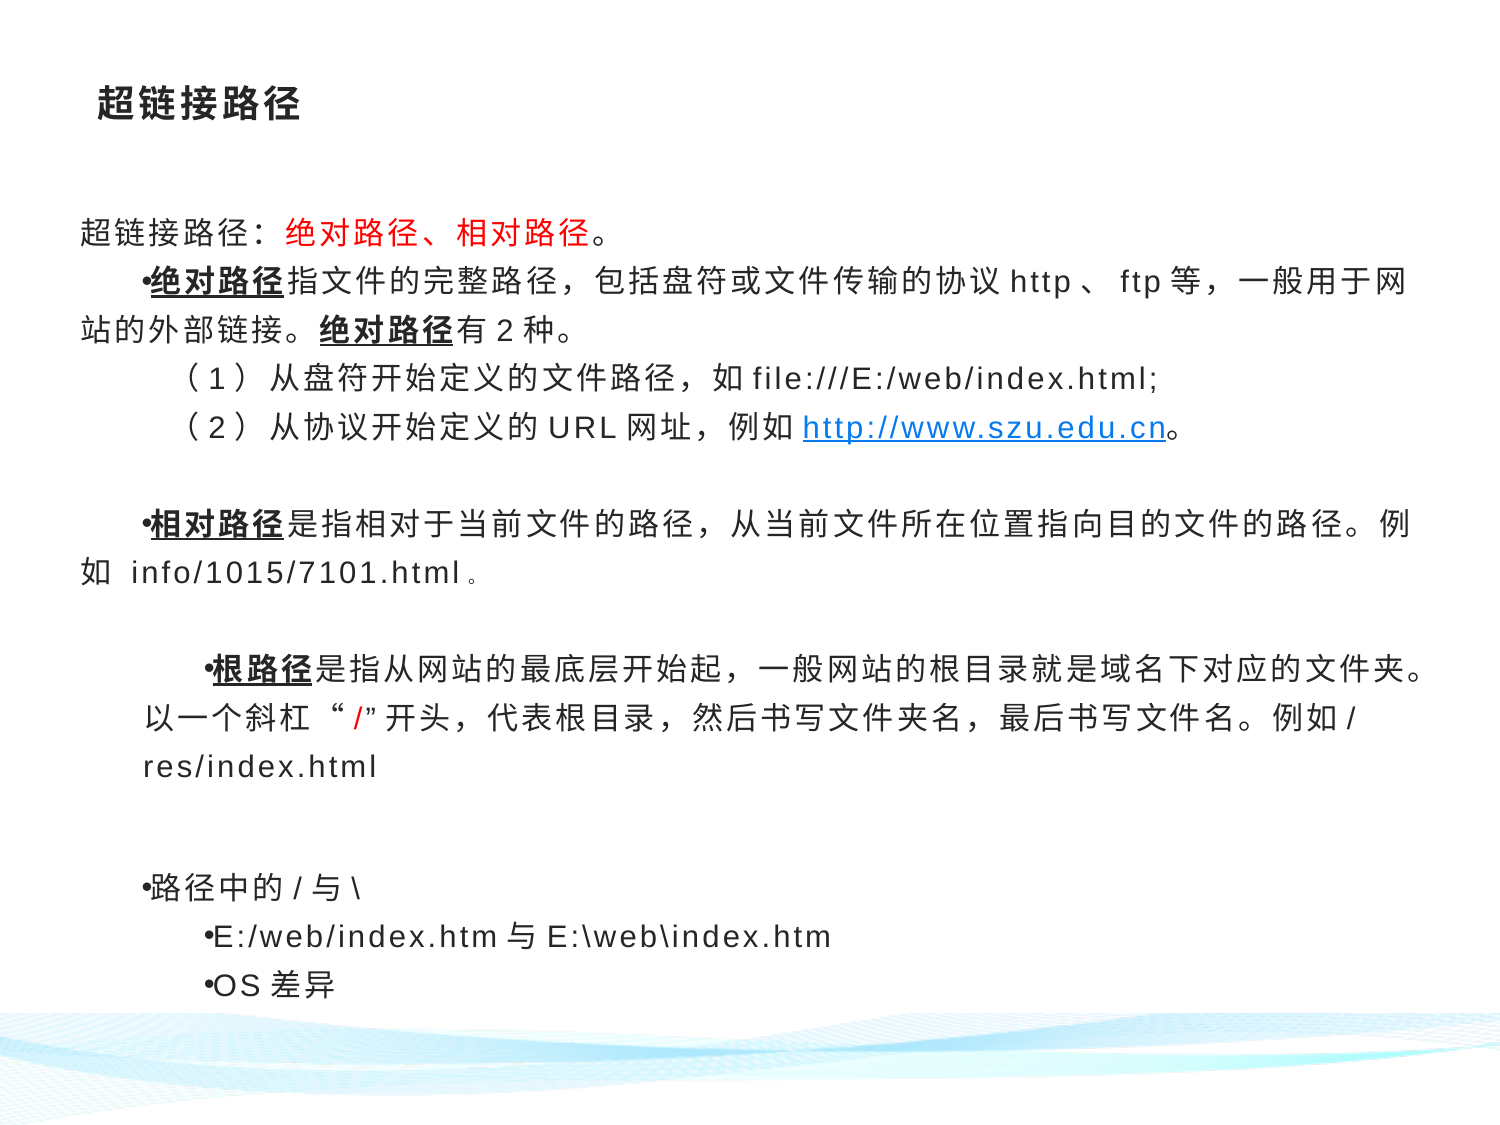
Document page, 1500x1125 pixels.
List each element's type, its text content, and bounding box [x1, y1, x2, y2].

picture [0, 1013, 1500, 1125]
title 超链接路径 [82, 72, 1418, 146]
list 超链接路径：绝对路径、相对路径。 绝对路径指文件的完整路径，包括盘符或文件传输的协议http、ftp等，一般用于网站的外部链接。绝对路径有2种。 （1）从盘符开始定义的文件路径，如file:///E:/web/index.html; （2）从协议开始定义的URL网址，例如http://www.szu.edu.cn。 相对路径是指相对于当前文件的路径，从当前文件所在位置指向目的文件的路径。例如 info/1015/7101.html。 根路径是指从网站的最底层开始起，一般网站的根目录就是域名下对应的文件夹。以一个斜杠“/”开头，代表根目录，然后书写文件夹名，最后书写文件名。例如/res/index.html 路径中的/与\ E:/web/index.htm与E:\web\index.htm OS差异 [66, 194, 1434, 1013]
